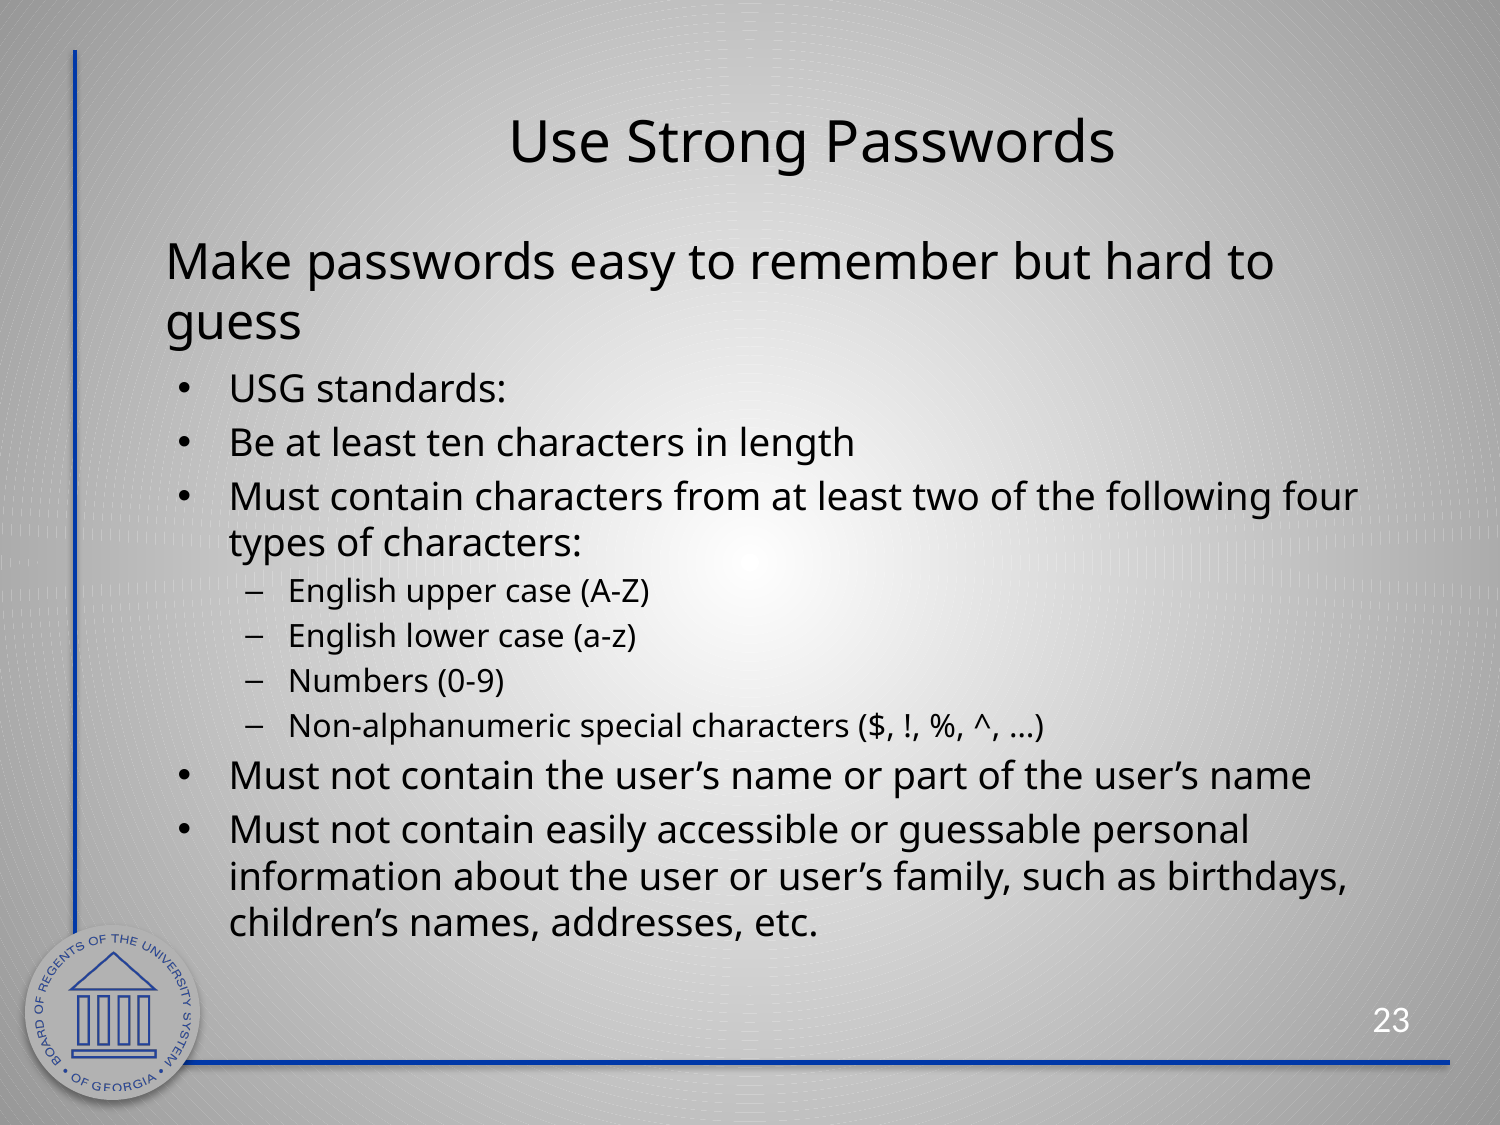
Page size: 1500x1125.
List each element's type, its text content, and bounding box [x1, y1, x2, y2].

title Use Strong Passwords [200, 45, 1425, 233]
list Make passwords easy to remember but hard to guess [150, 251, 1413, 357]
slide_number 23 [1275, 987, 1425, 1048]
list USG standards: Be at least ten characters in length Must contain characters from at least two of the following four types of characters: English upper case (A-Z) English lower case (a-z) Numbers (0-9) Non-alphanumeric special characters ($, !, %, ^, …) Must not contain the user’s name or part of the user’s name Must not contain easily accessible or guessable personal information about the user or user’s family, such as birthdays, children’s names, addresses, etc. [162, 356, 1400, 963]
